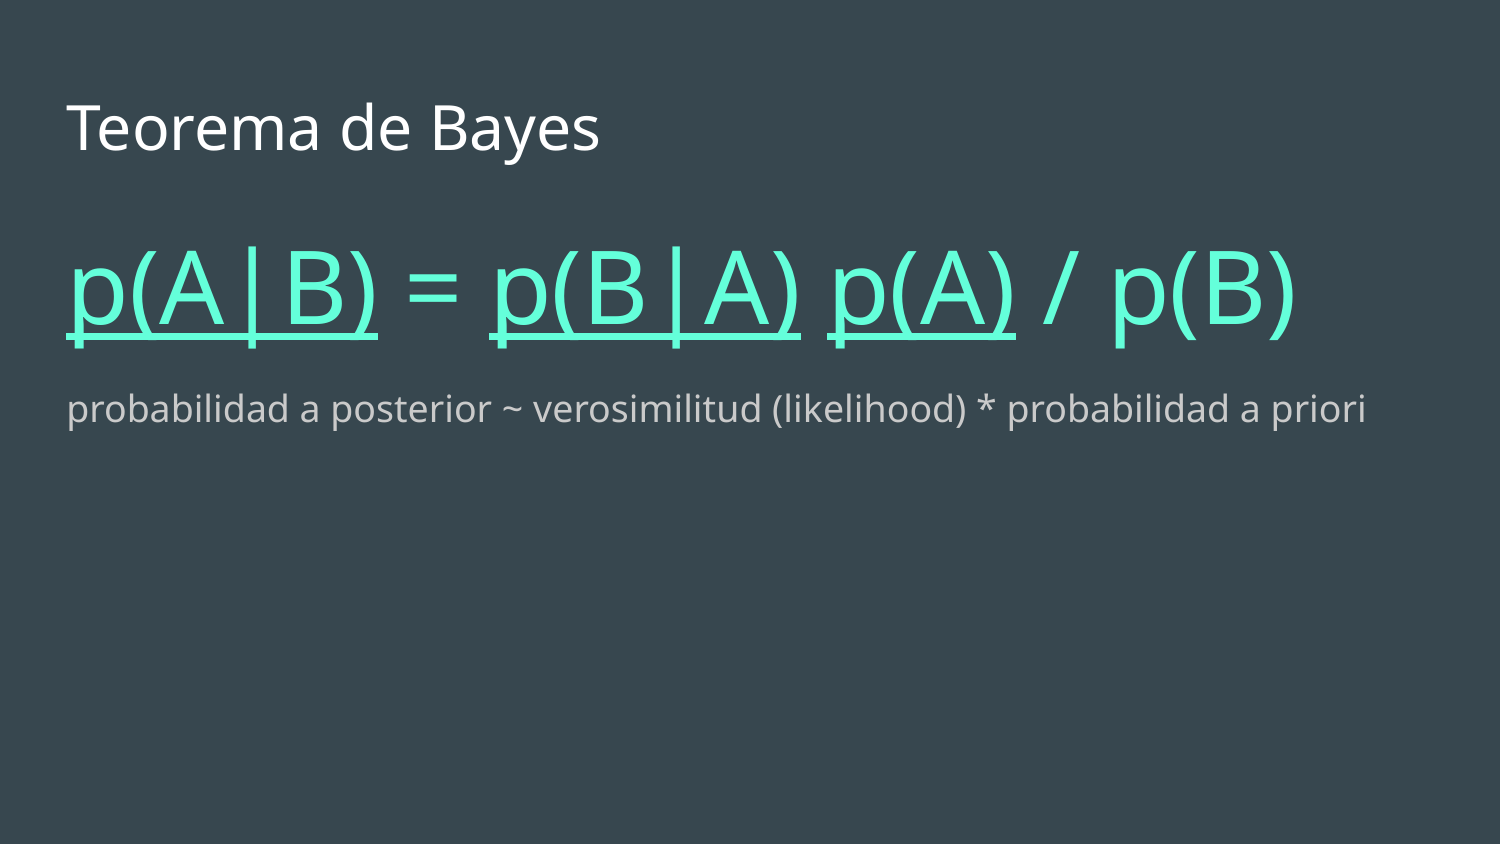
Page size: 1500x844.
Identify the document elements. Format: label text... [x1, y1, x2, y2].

list p(A|B) = p(B|A) p(A) / p(B) probabilidad a posterior ~ verosimilitud (likelihood) * probabilidad a priori [51, 189, 1449, 750]
title Teorema de Bayes [51, 72, 1449, 167]
